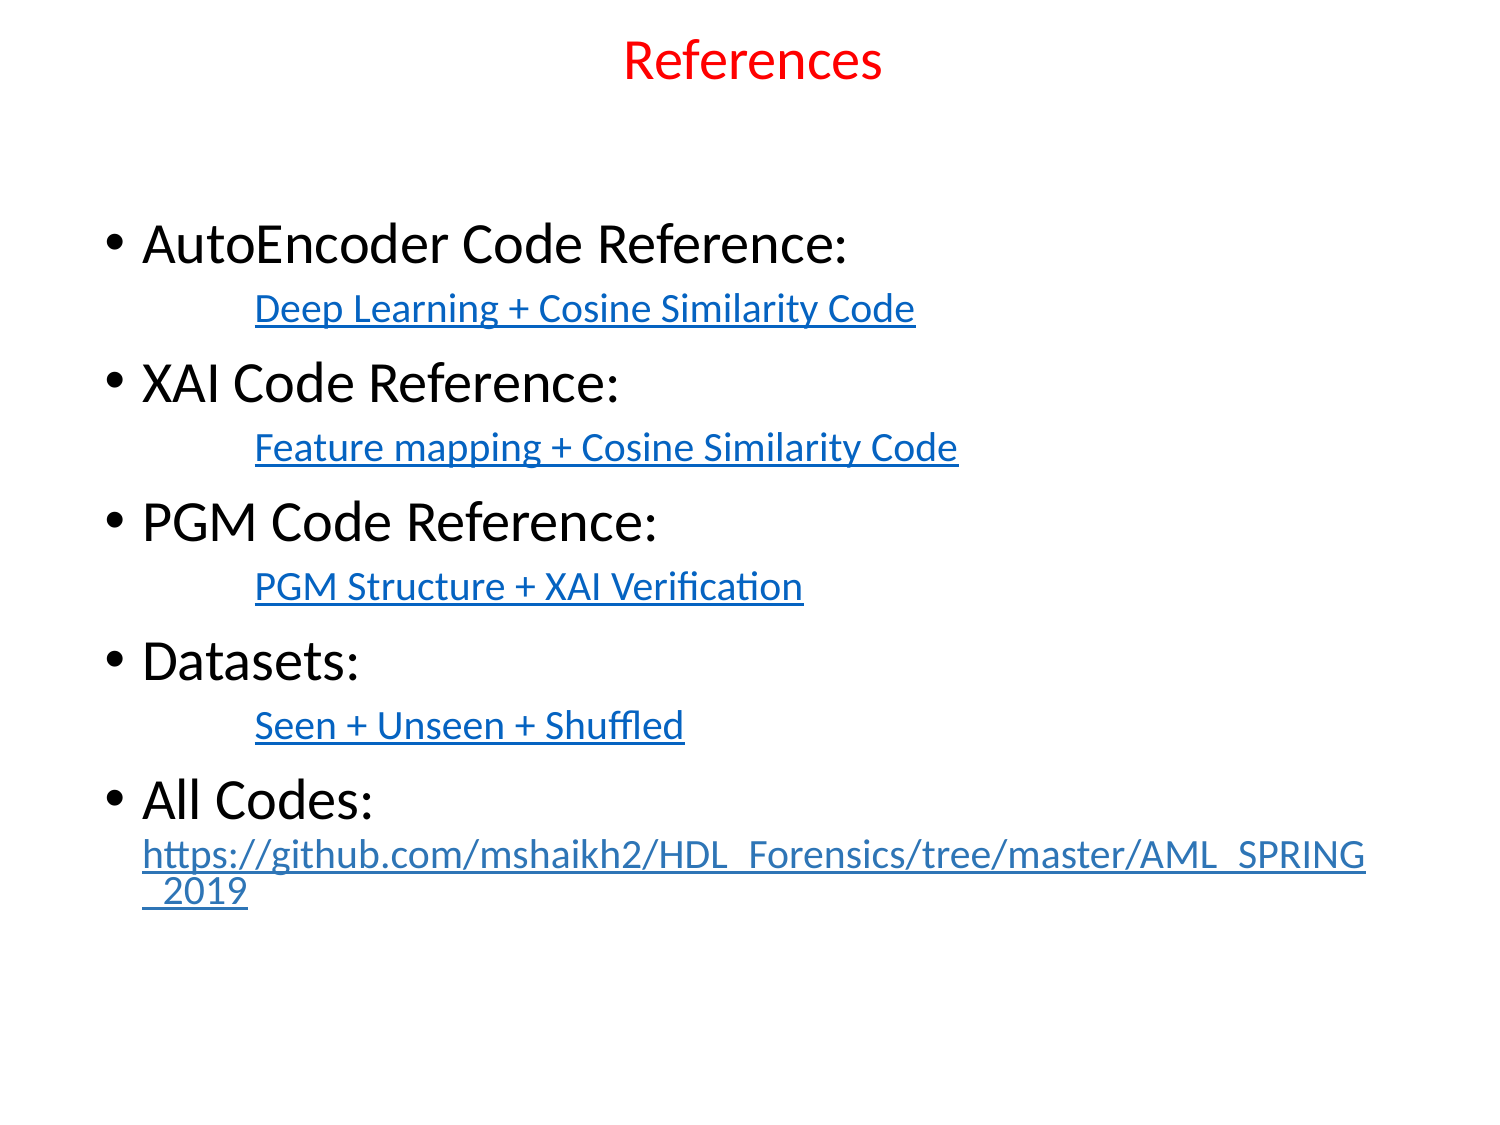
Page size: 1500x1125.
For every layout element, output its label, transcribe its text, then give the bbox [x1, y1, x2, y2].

list AutoEncoder Code Reference: Deep Learning + Cosine Similarity Code XAI Code Reference: Feature mapping + Cosine Similarity Code PGM Code Reference: PGM Structure + XAI Verification Datasets: Seen + Unseen + Shuffled All Codes: https://github.com/mshaikh2/HDL_Forensics/tree/master/AML_SPRING_2019 [89, 205, 1384, 920]
title References [89, 0, 1418, 121]
